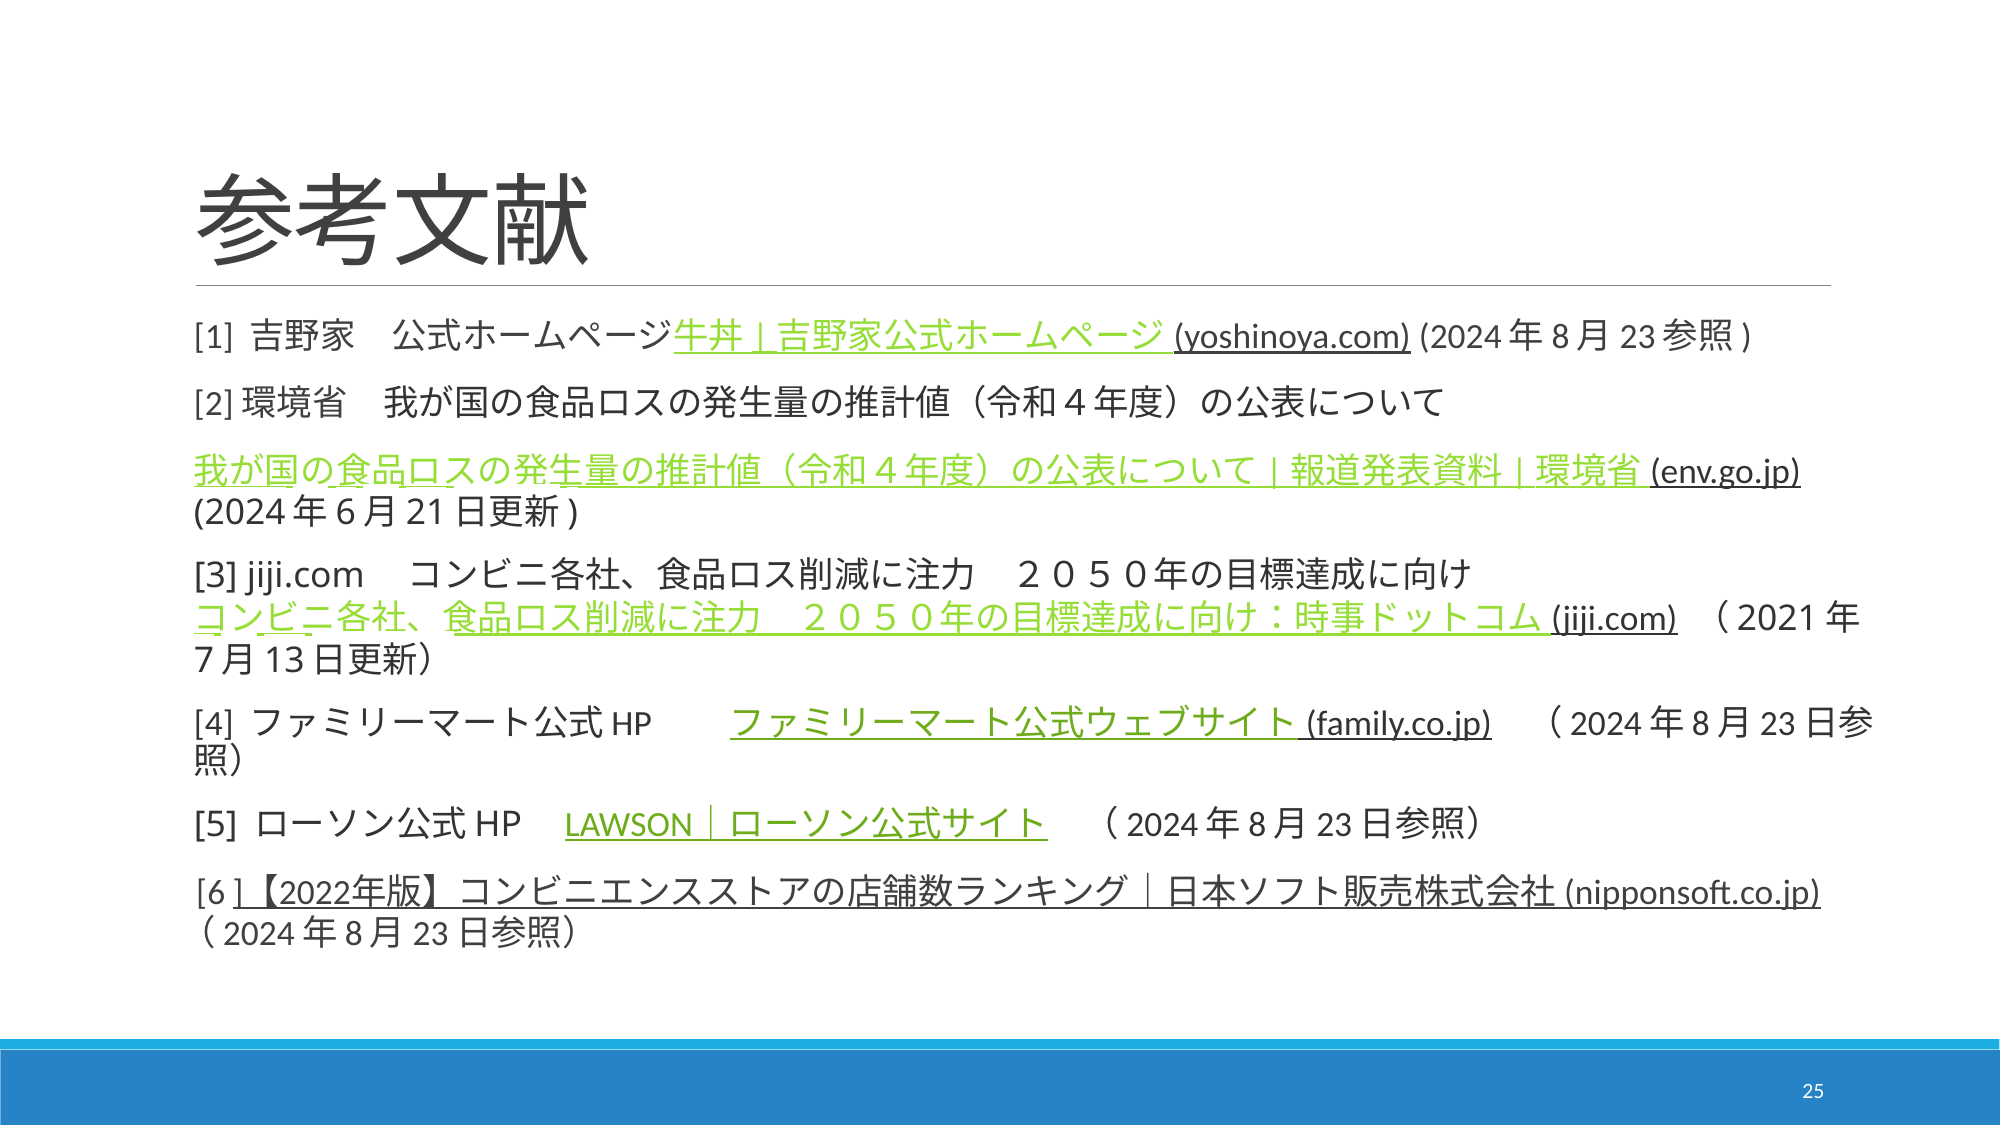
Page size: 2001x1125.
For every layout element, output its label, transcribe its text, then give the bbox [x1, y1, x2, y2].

list [1] 吉野家 公式ホームページ牛丼 | 吉野家公式ホームページ (yoshinoya.com) (2024年8月23参照) [2]環境省 我が国の食品ロスの発生量の推計値（令和４年度）の公表について 我が国の食品ロスの発生量の推計値（令和４年度）の公表について | 報道発表資料 | 環境省 (env.go.jp) (2024年6月21日更新) [3] jiji.com コンビニ各社、食品ロス削減に注力 ２０５０年の目標達成に向け コンビニ各社、食品ロス削減に注力 ２０５０年の目標達成に向け：時事ドットコム (jiji.com) （2021年7月13日更新） [4] ファミリーマート公式HP ファミリーマート公式ウェブサイト (family.co.jp) （2024年8月23日参照） [5] ローソン公式HP LAWSON｜ローソン公式サイト （2024年8月23日参照） [6]【2022年版】コンビニエンスストアの店舗数ランキング｜日本ソフト販売株式会社 (nipponsoft.co.jp) （2024年8月23日参照） [180, 306, 1883, 967]
slide_number 25 [1624, 1059, 1840, 1120]
title 参考文献 [180, 47, 1830, 285]
